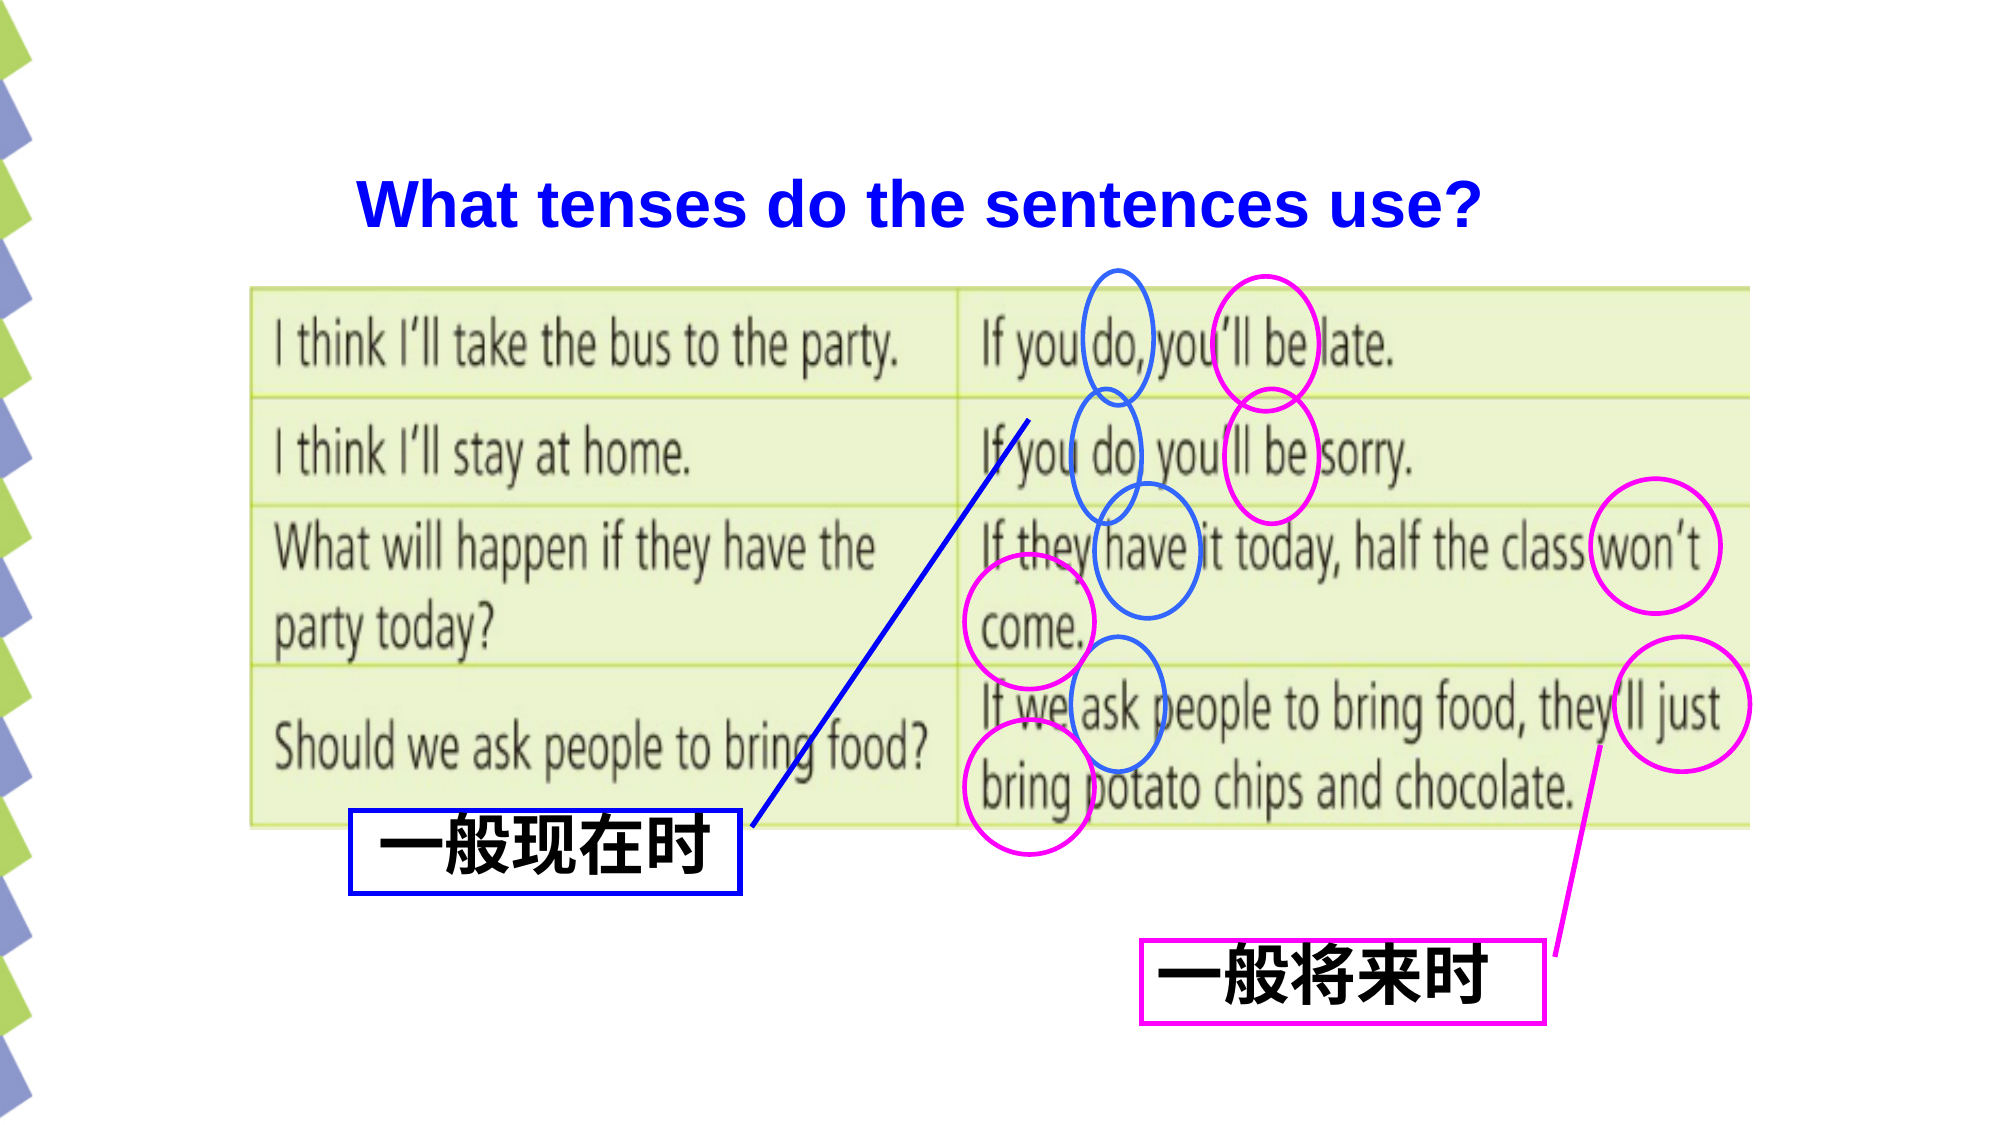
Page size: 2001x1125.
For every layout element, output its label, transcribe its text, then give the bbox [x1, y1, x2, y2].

text_box What tenses do the sentences use? [341, 153, 1653, 249]
text_box [986, 838, 1073, 855]
text_box 一般将来时 [1141, 940, 1545, 1024]
text_box 一般现在时 [350, 838, 741, 894]
text_box [1097, 270, 1140, 284]
text_box [1241, 276, 1291, 284]
picture [0, 0, 2001, 1125]
